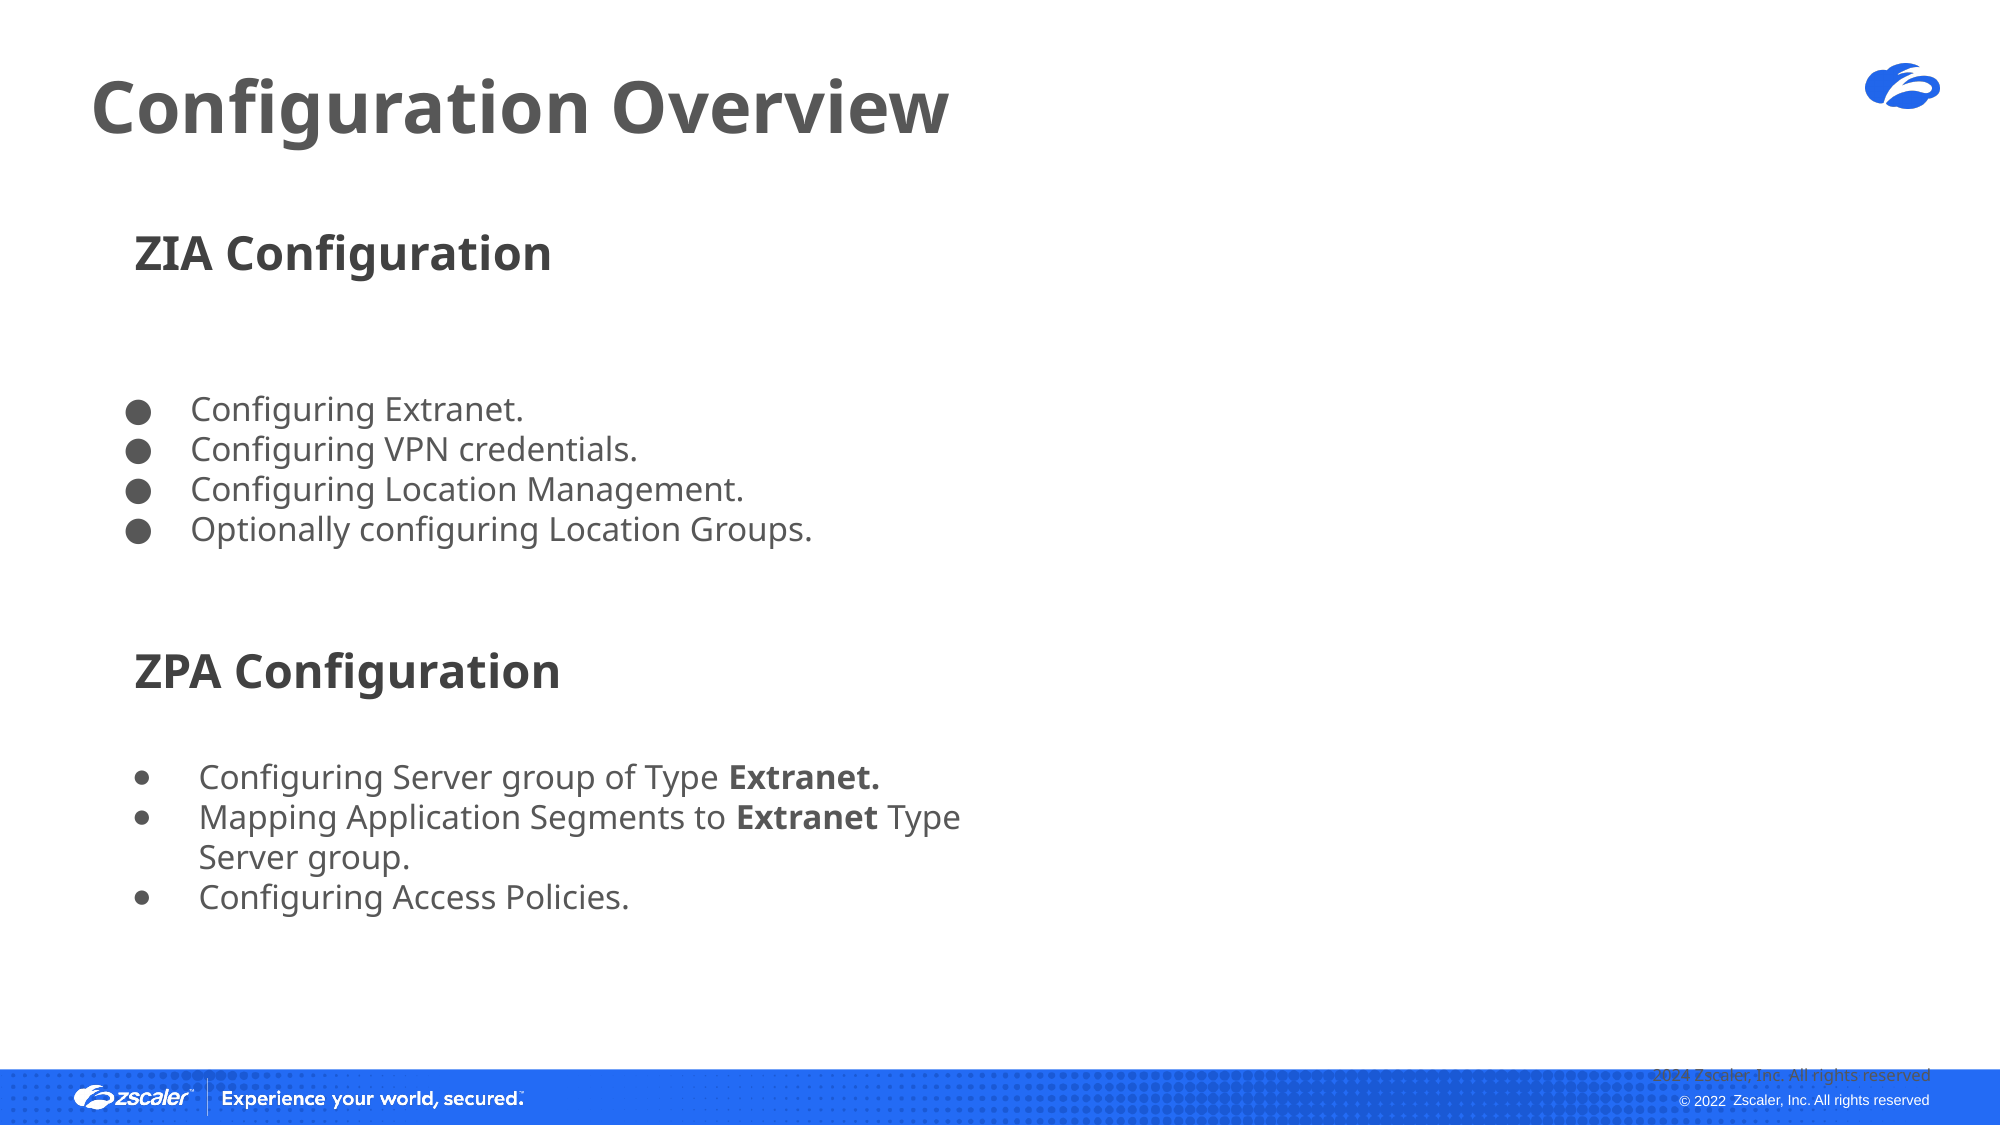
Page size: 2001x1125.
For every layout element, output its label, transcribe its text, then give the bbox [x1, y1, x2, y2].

picture [0, 1069, 2000, 1125]
text_box Configuration Overview [70, 41, 1468, 181]
text_box Configuring Server group of Type Extranet. Mapping Application Segments to Extranet Type Server group. Configuring Access Policies. [78, 736, 1012, 970]
text_box Configuring Extranet. Configuring VPN credentials. Configuring Location Management. Optionally configuring Location Groups. [70, 368, 884, 602]
text_box ZIA Configuration [112, 222, 592, 330]
text_box ZPA Configuration [112, 640, 592, 736]
picture [1865, 63, 1940, 109]
